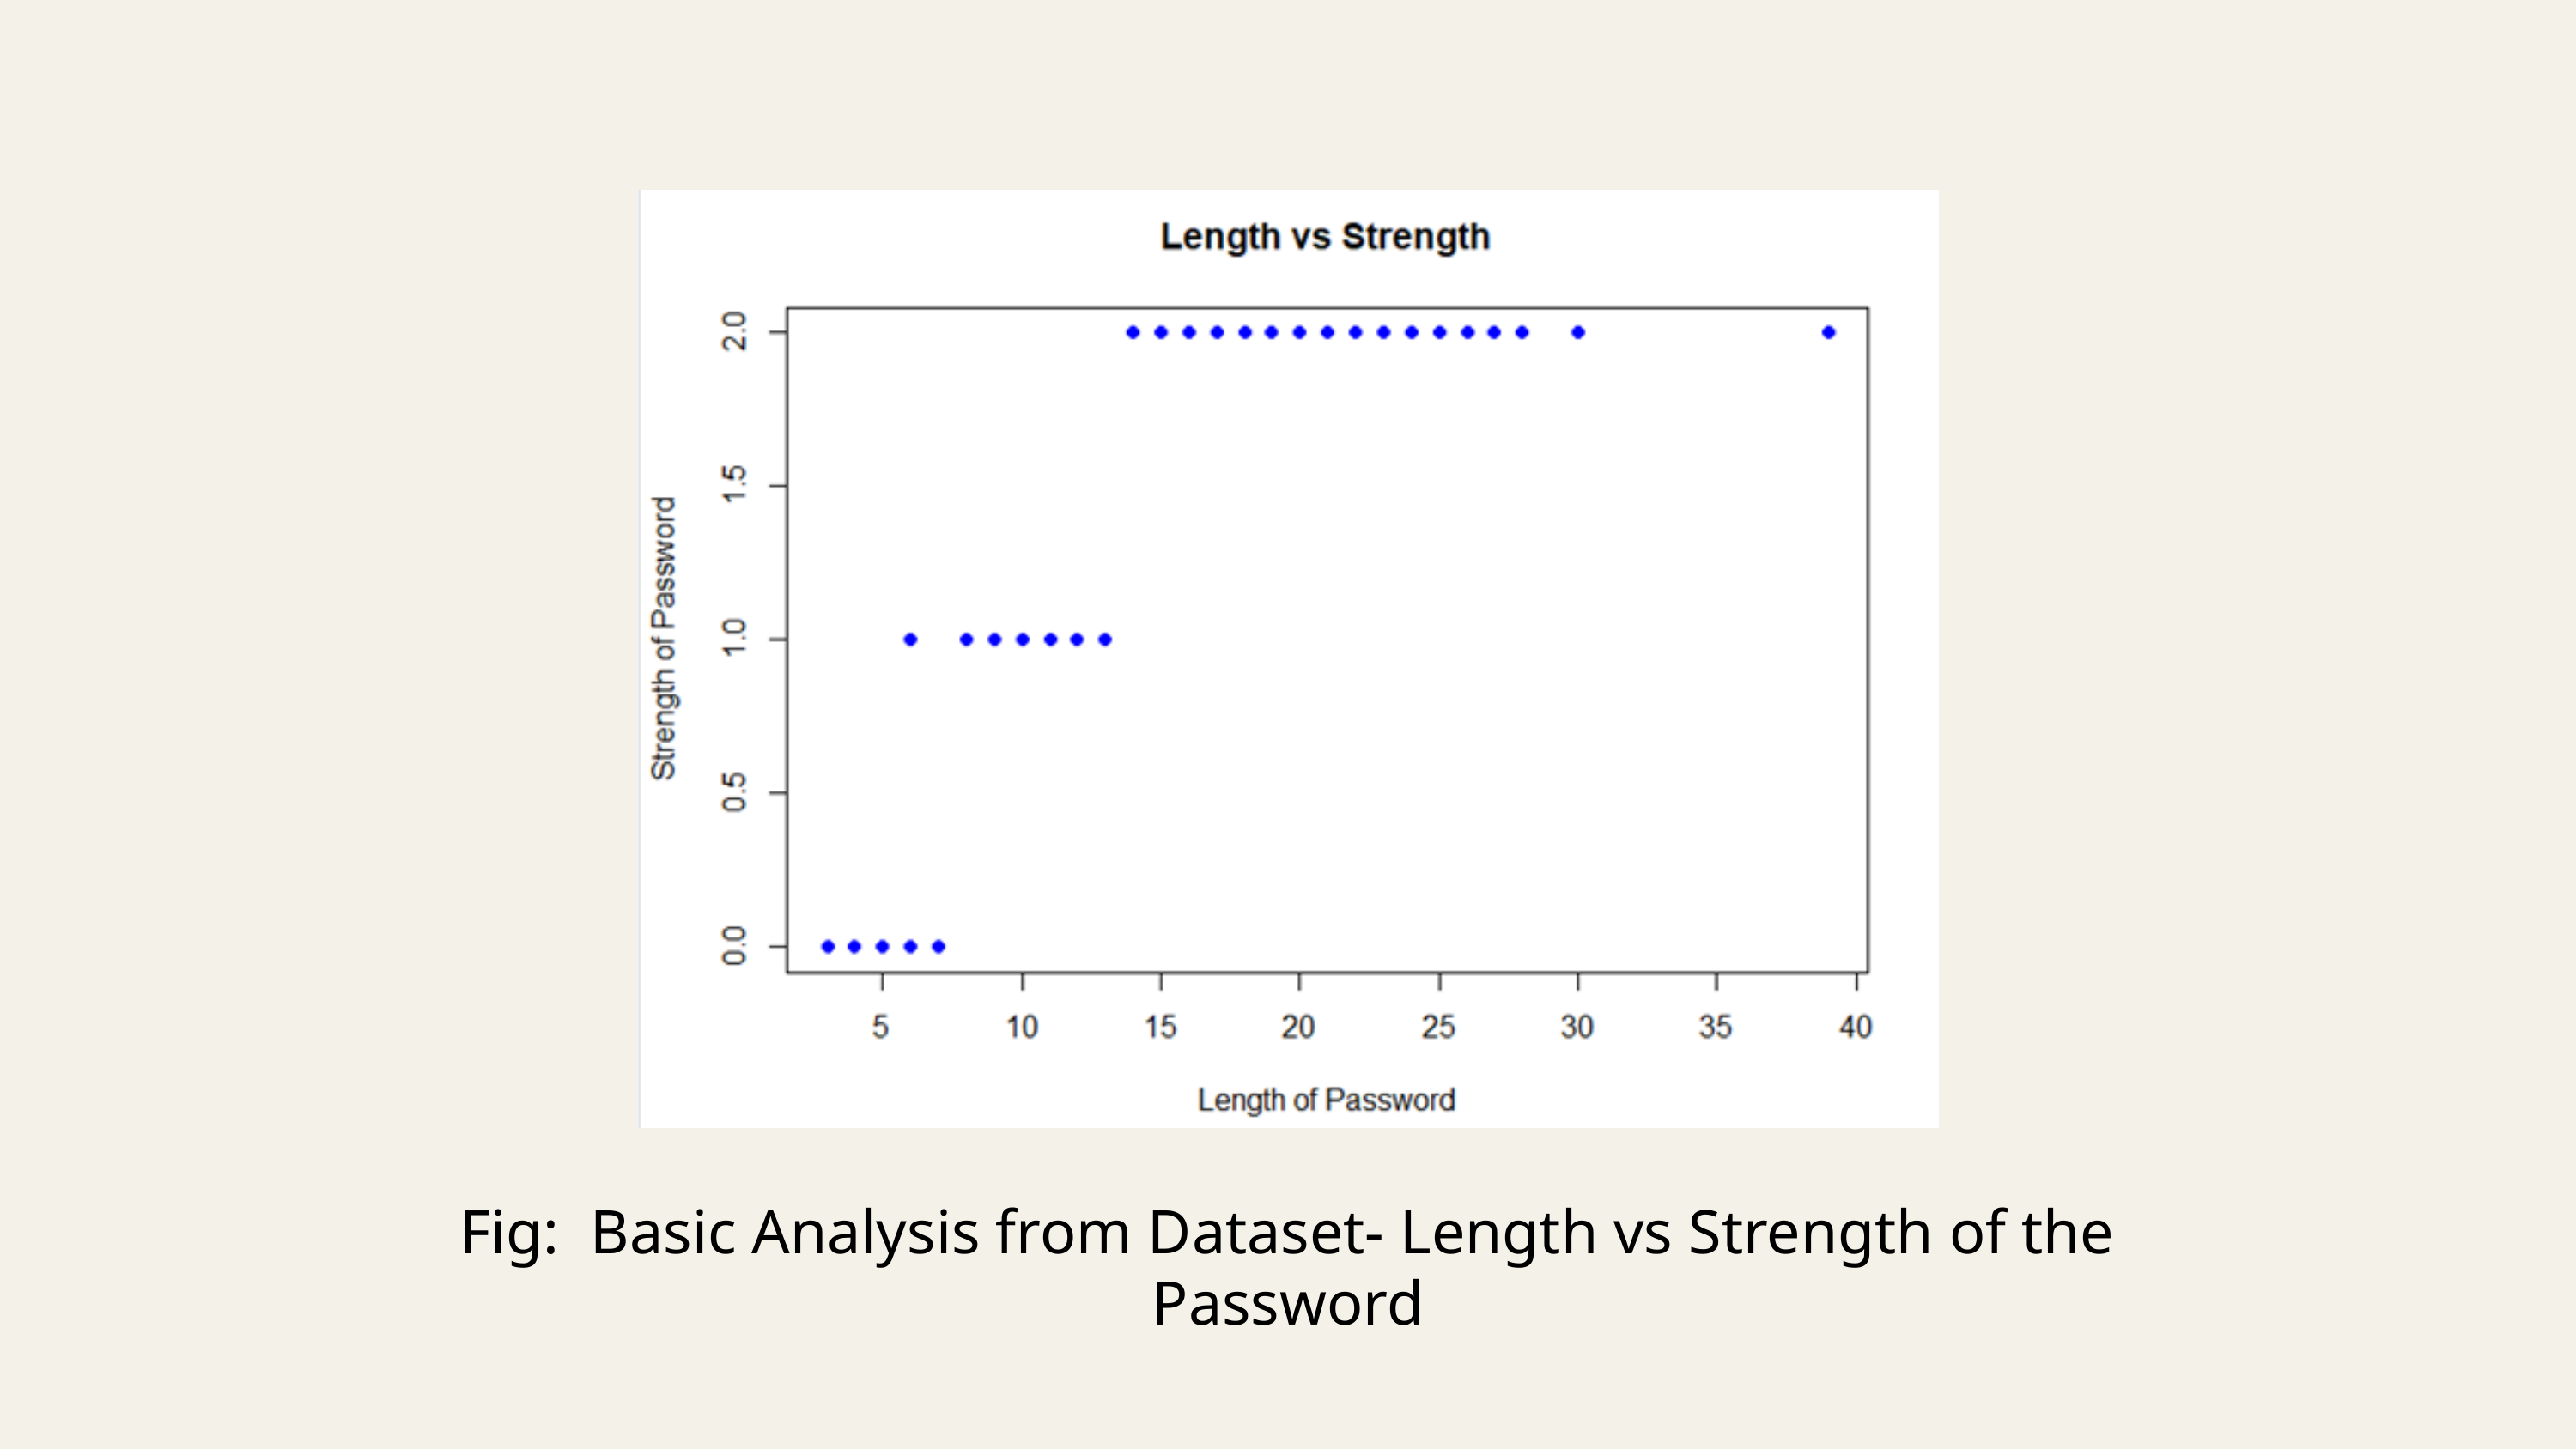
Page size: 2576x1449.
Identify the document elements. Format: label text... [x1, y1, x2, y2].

picture [637, 190, 1939, 1128]
text_box Fig: Basic Analysis from Dataset- Length vs Strength of the Password [429, 111, 2147, 1337]
